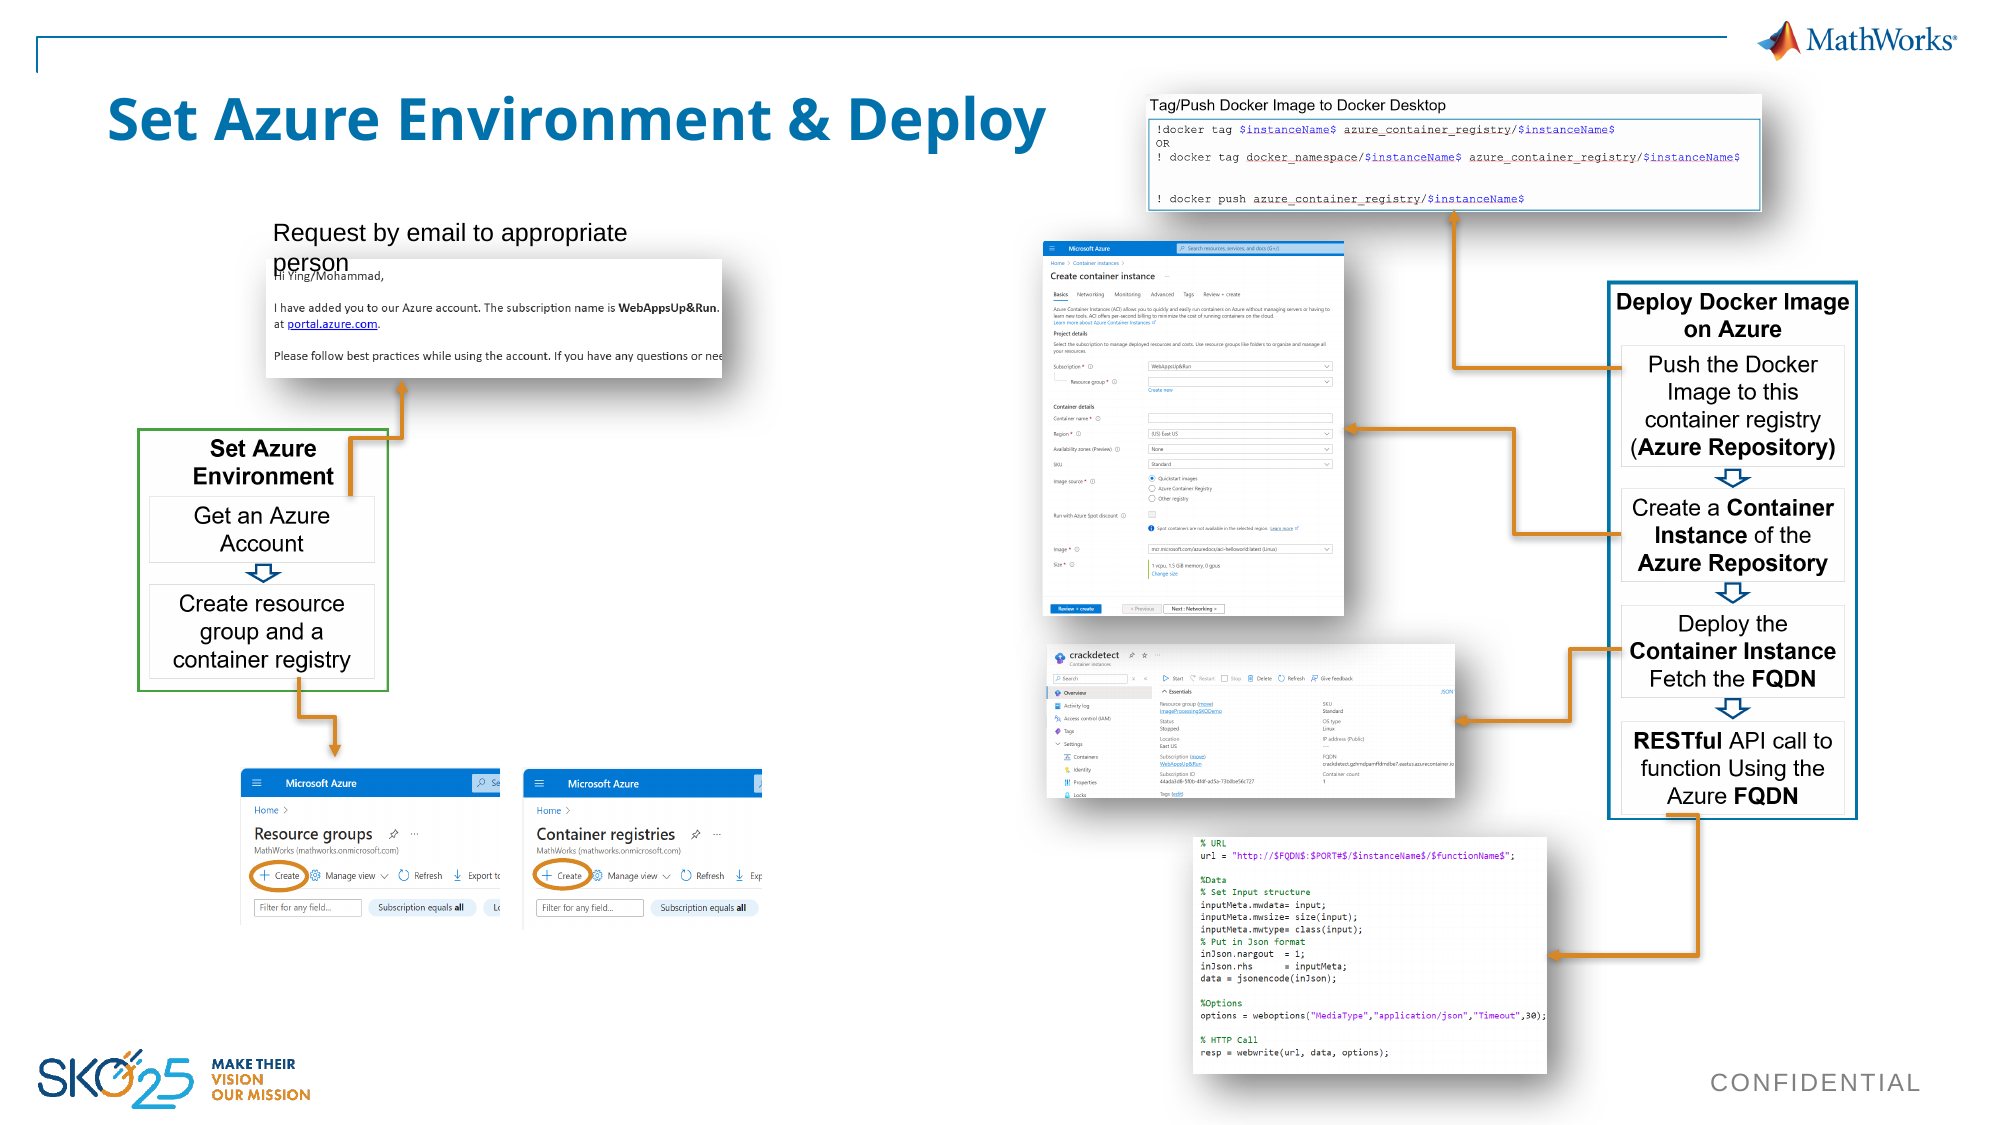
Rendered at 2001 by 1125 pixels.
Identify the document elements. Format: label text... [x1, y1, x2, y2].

picture [1146, 94, 1762, 213]
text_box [239, 766, 762, 930]
picture [18, 1037, 329, 1125]
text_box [1535, 825, 1677, 945]
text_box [257, 208, 726, 379]
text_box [276, 698, 358, 736]
picture [1607, 285, 1854, 820]
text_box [317, 412, 435, 465]
picture [1192, 837, 1547, 1074]
picture [1042, 241, 1344, 617]
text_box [1453, 649, 1623, 722]
picture [1046, 644, 1455, 798]
title Set Azure Environment & Deploy [99, 74, 1868, 238]
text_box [1453, 208, 1623, 369]
picture [136, 428, 389, 692]
picture [1751, 11, 1970, 71]
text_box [1343, 428, 1622, 535]
